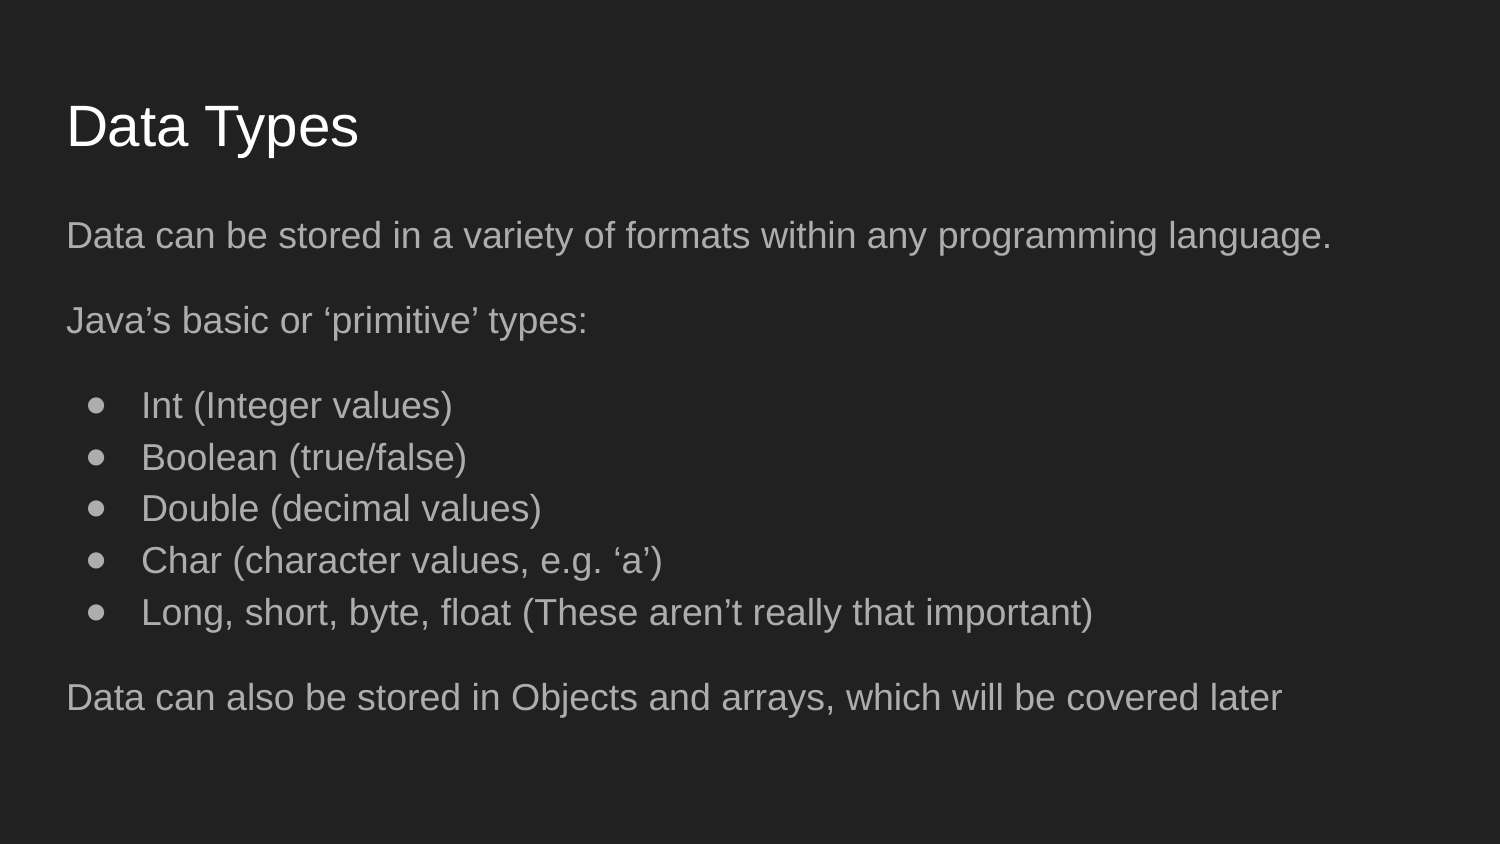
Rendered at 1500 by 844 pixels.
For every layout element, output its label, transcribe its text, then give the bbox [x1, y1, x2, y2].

title Data Types [51, 72, 1449, 167]
list Data can be stored in a variety of formats within any programming language. Java’s basic or ‘primitive’ types: Int (Integer values) Boolean (true/false) Double (decimal values) Char (character values, e.g. ‘a’) Long, short, byte, float (These aren’t really that important) Data can also be stored in Objects and arrays, which will be covered later [51, 189, 1449, 750]
